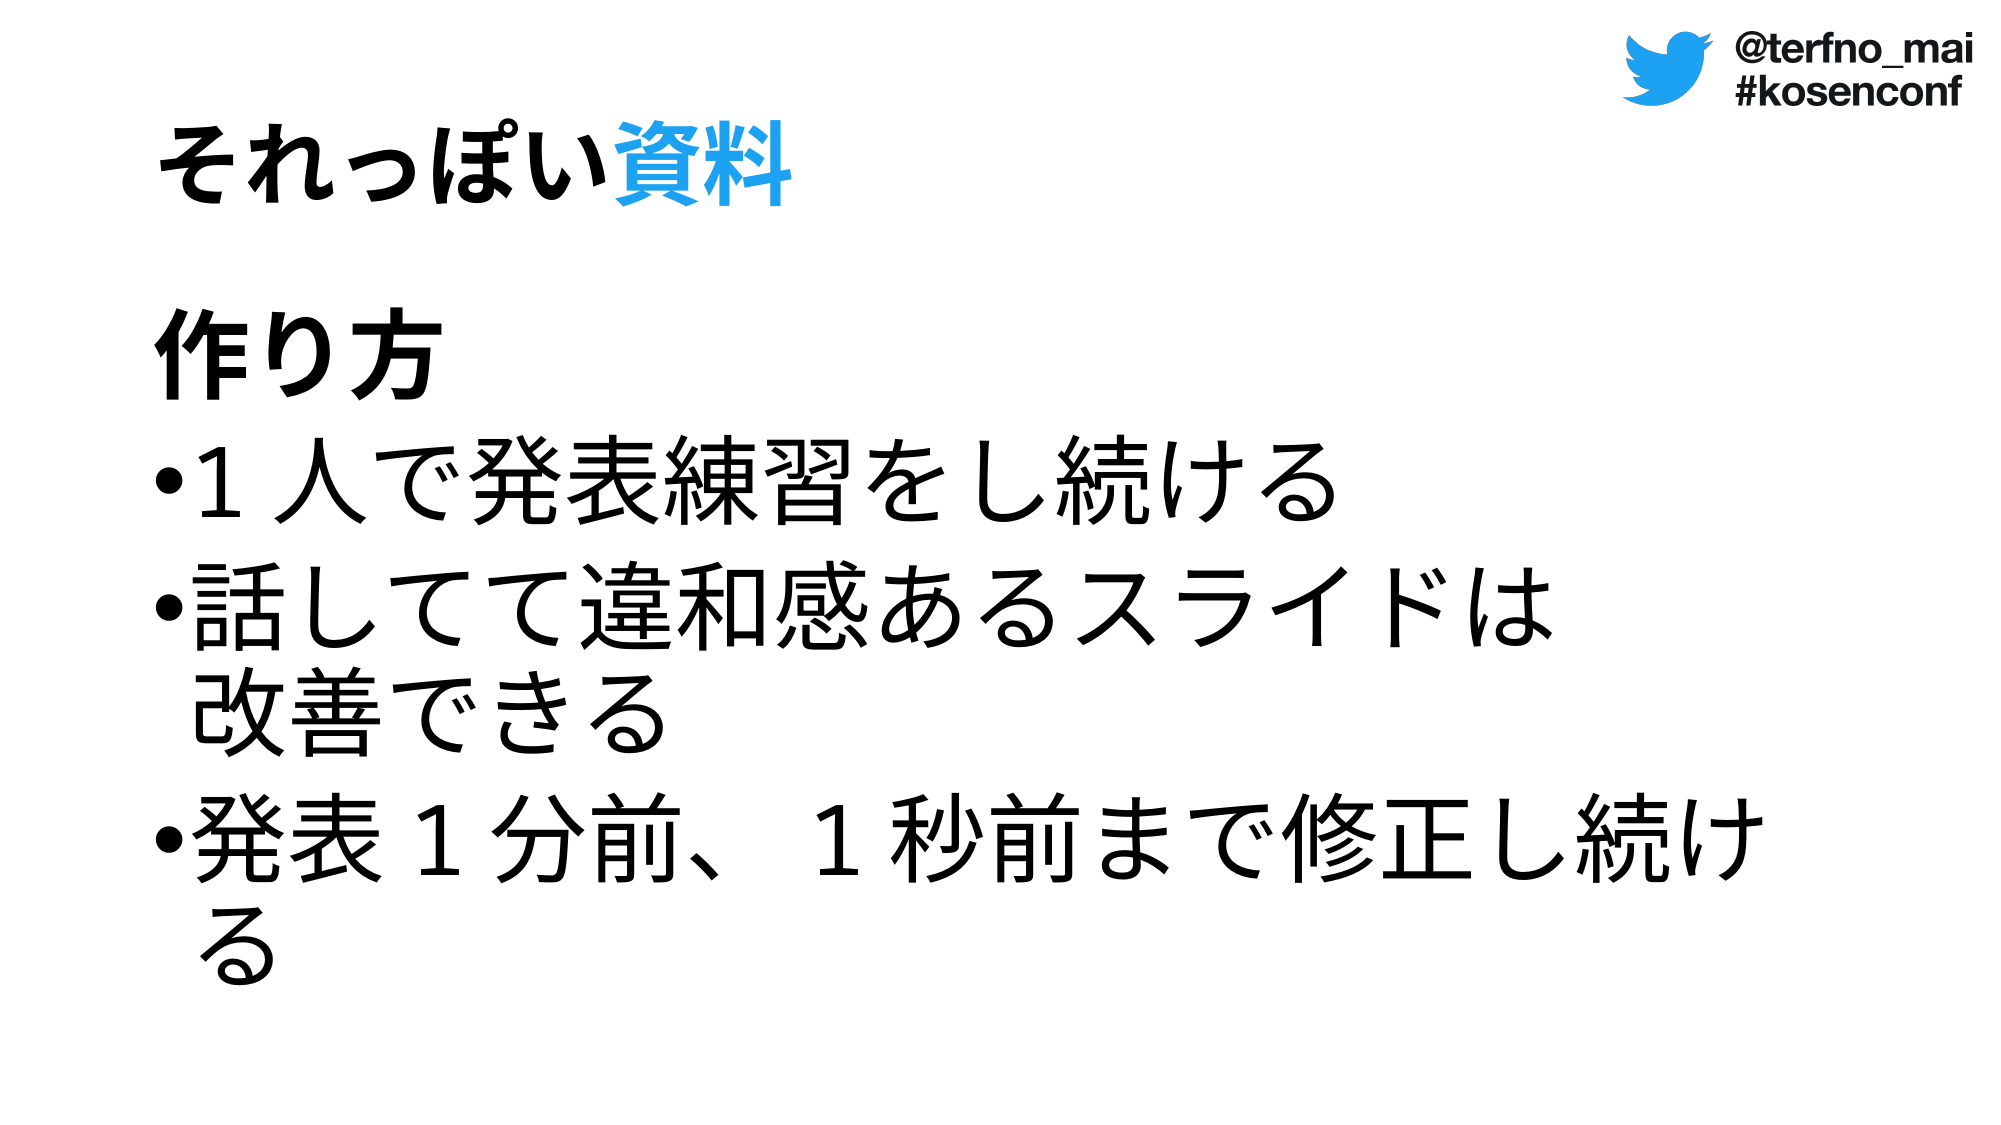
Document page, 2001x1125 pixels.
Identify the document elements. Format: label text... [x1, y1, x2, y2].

list 作り方 1人で発表練習をし続ける 話してて違和感あるスライドは 改善できる 発表1分前、1秒前まで修正し続ける [137, 299, 1863, 1014]
picture [1358, 0, 1980, 162]
title それっぽい資料 [137, 59, 1863, 278]
